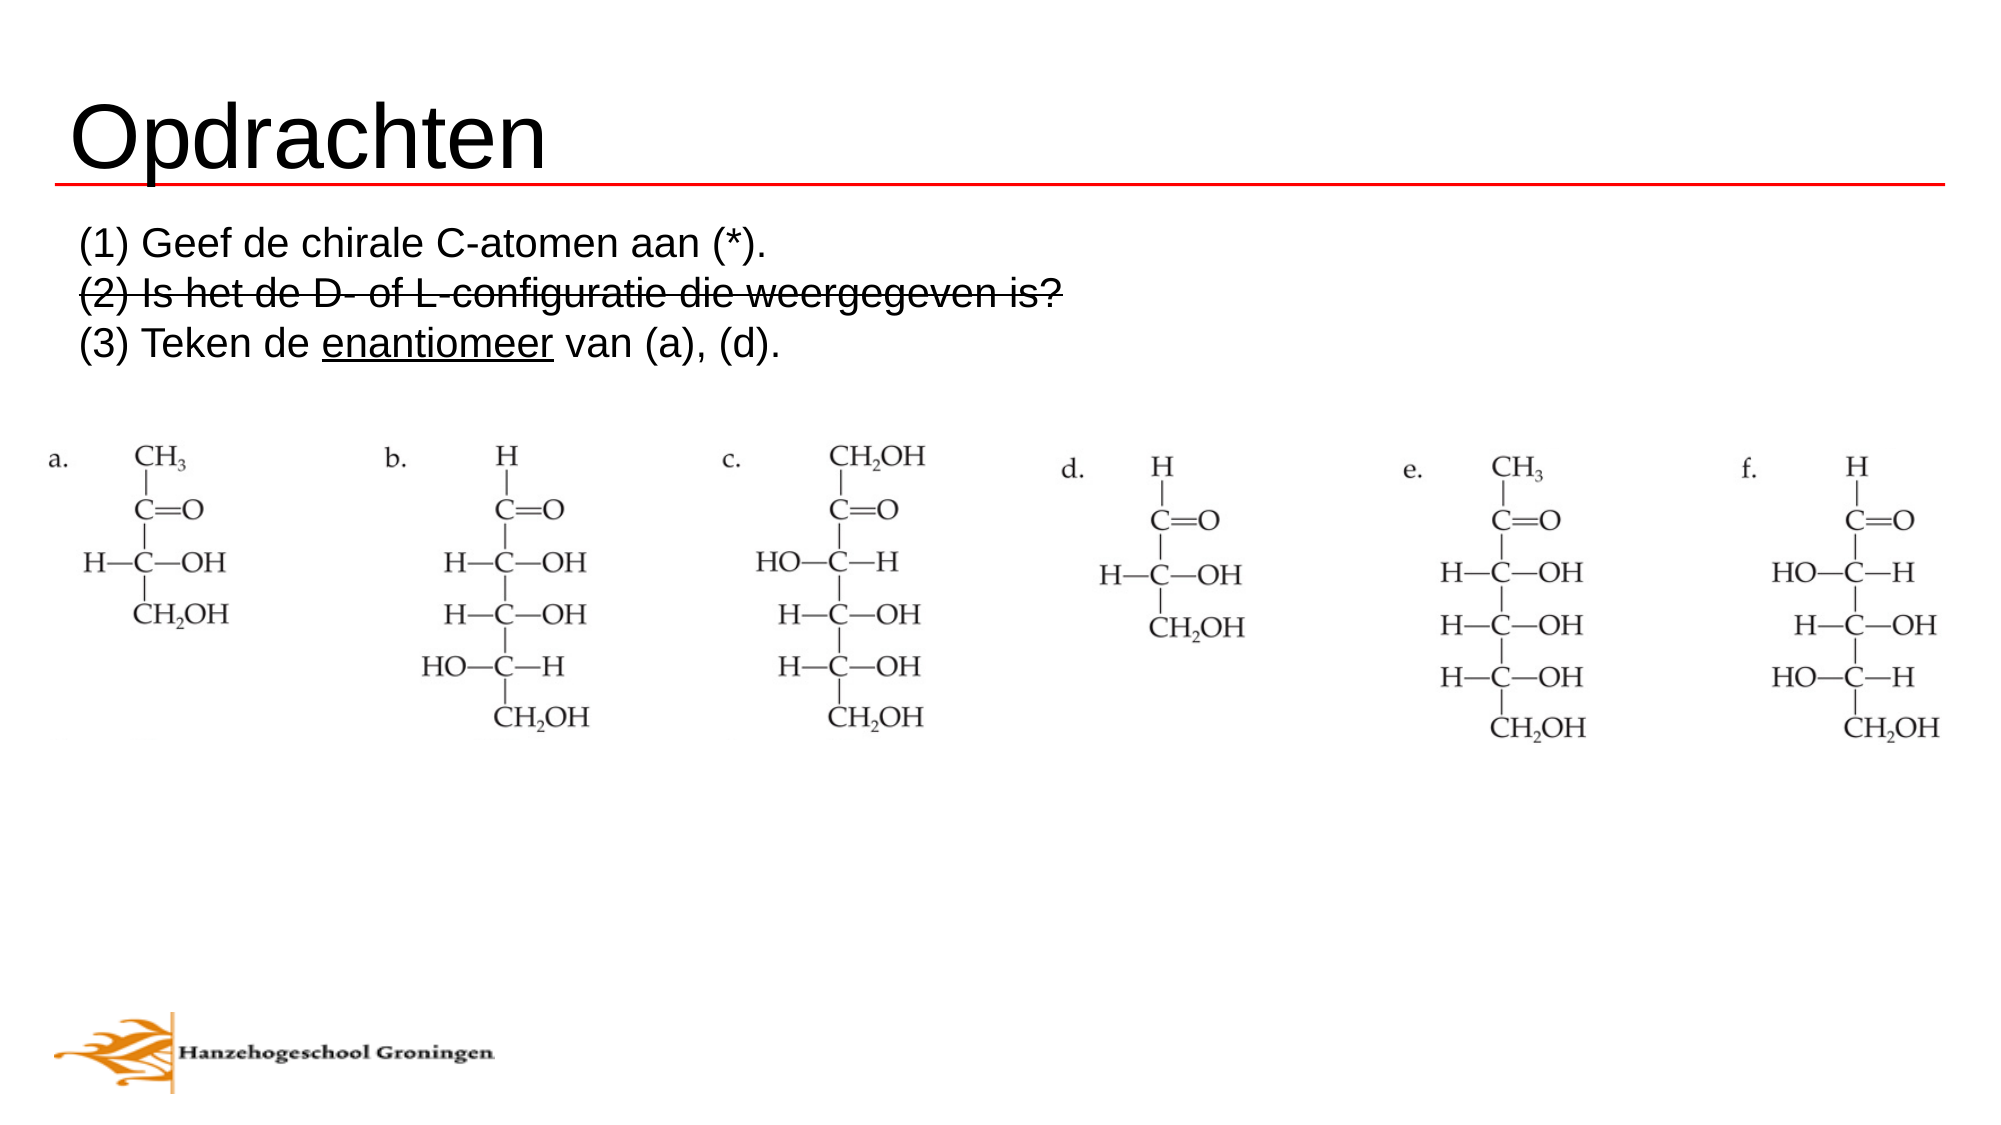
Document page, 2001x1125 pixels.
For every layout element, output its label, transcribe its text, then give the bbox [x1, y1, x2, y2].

text_box (1) Geef de chirale C-atomen aan (*). (2) Is het de D- of L-configuratie die weergegeven is? (3) Teken de enantiomeer van (a), (d). [63, 208, 1078, 373]
picture [54, 1012, 495, 1094]
picture [1046, 448, 1951, 745]
title Opdrachten [54, 54, 1867, 208]
picture [31, 432, 936, 740]
